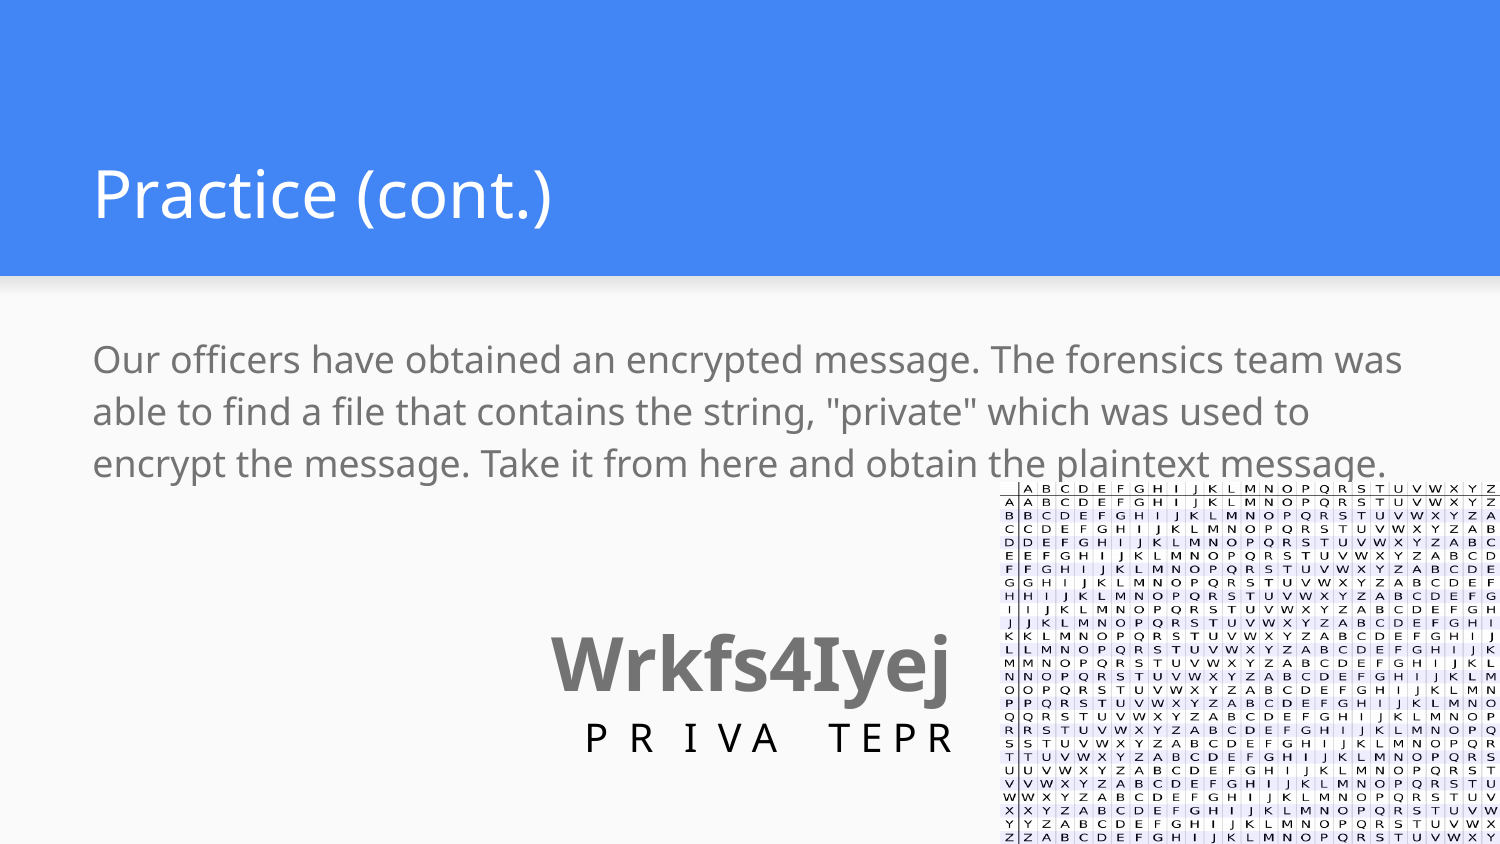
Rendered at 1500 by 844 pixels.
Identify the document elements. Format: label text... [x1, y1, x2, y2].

picture [1000, 481, 1500, 844]
list Our officers have obtained an encrypted message. The forensics team was able to find a file that contains the string, "private" which was used to encrypt the message. Take it from here and obtain the plaintext message. Wrkfs4Iyej [77, 314, 1427, 760]
text_box P R I V A T E P R [569, 698, 971, 776]
title Practice (cont.) [77, 121, 1427, 248]
